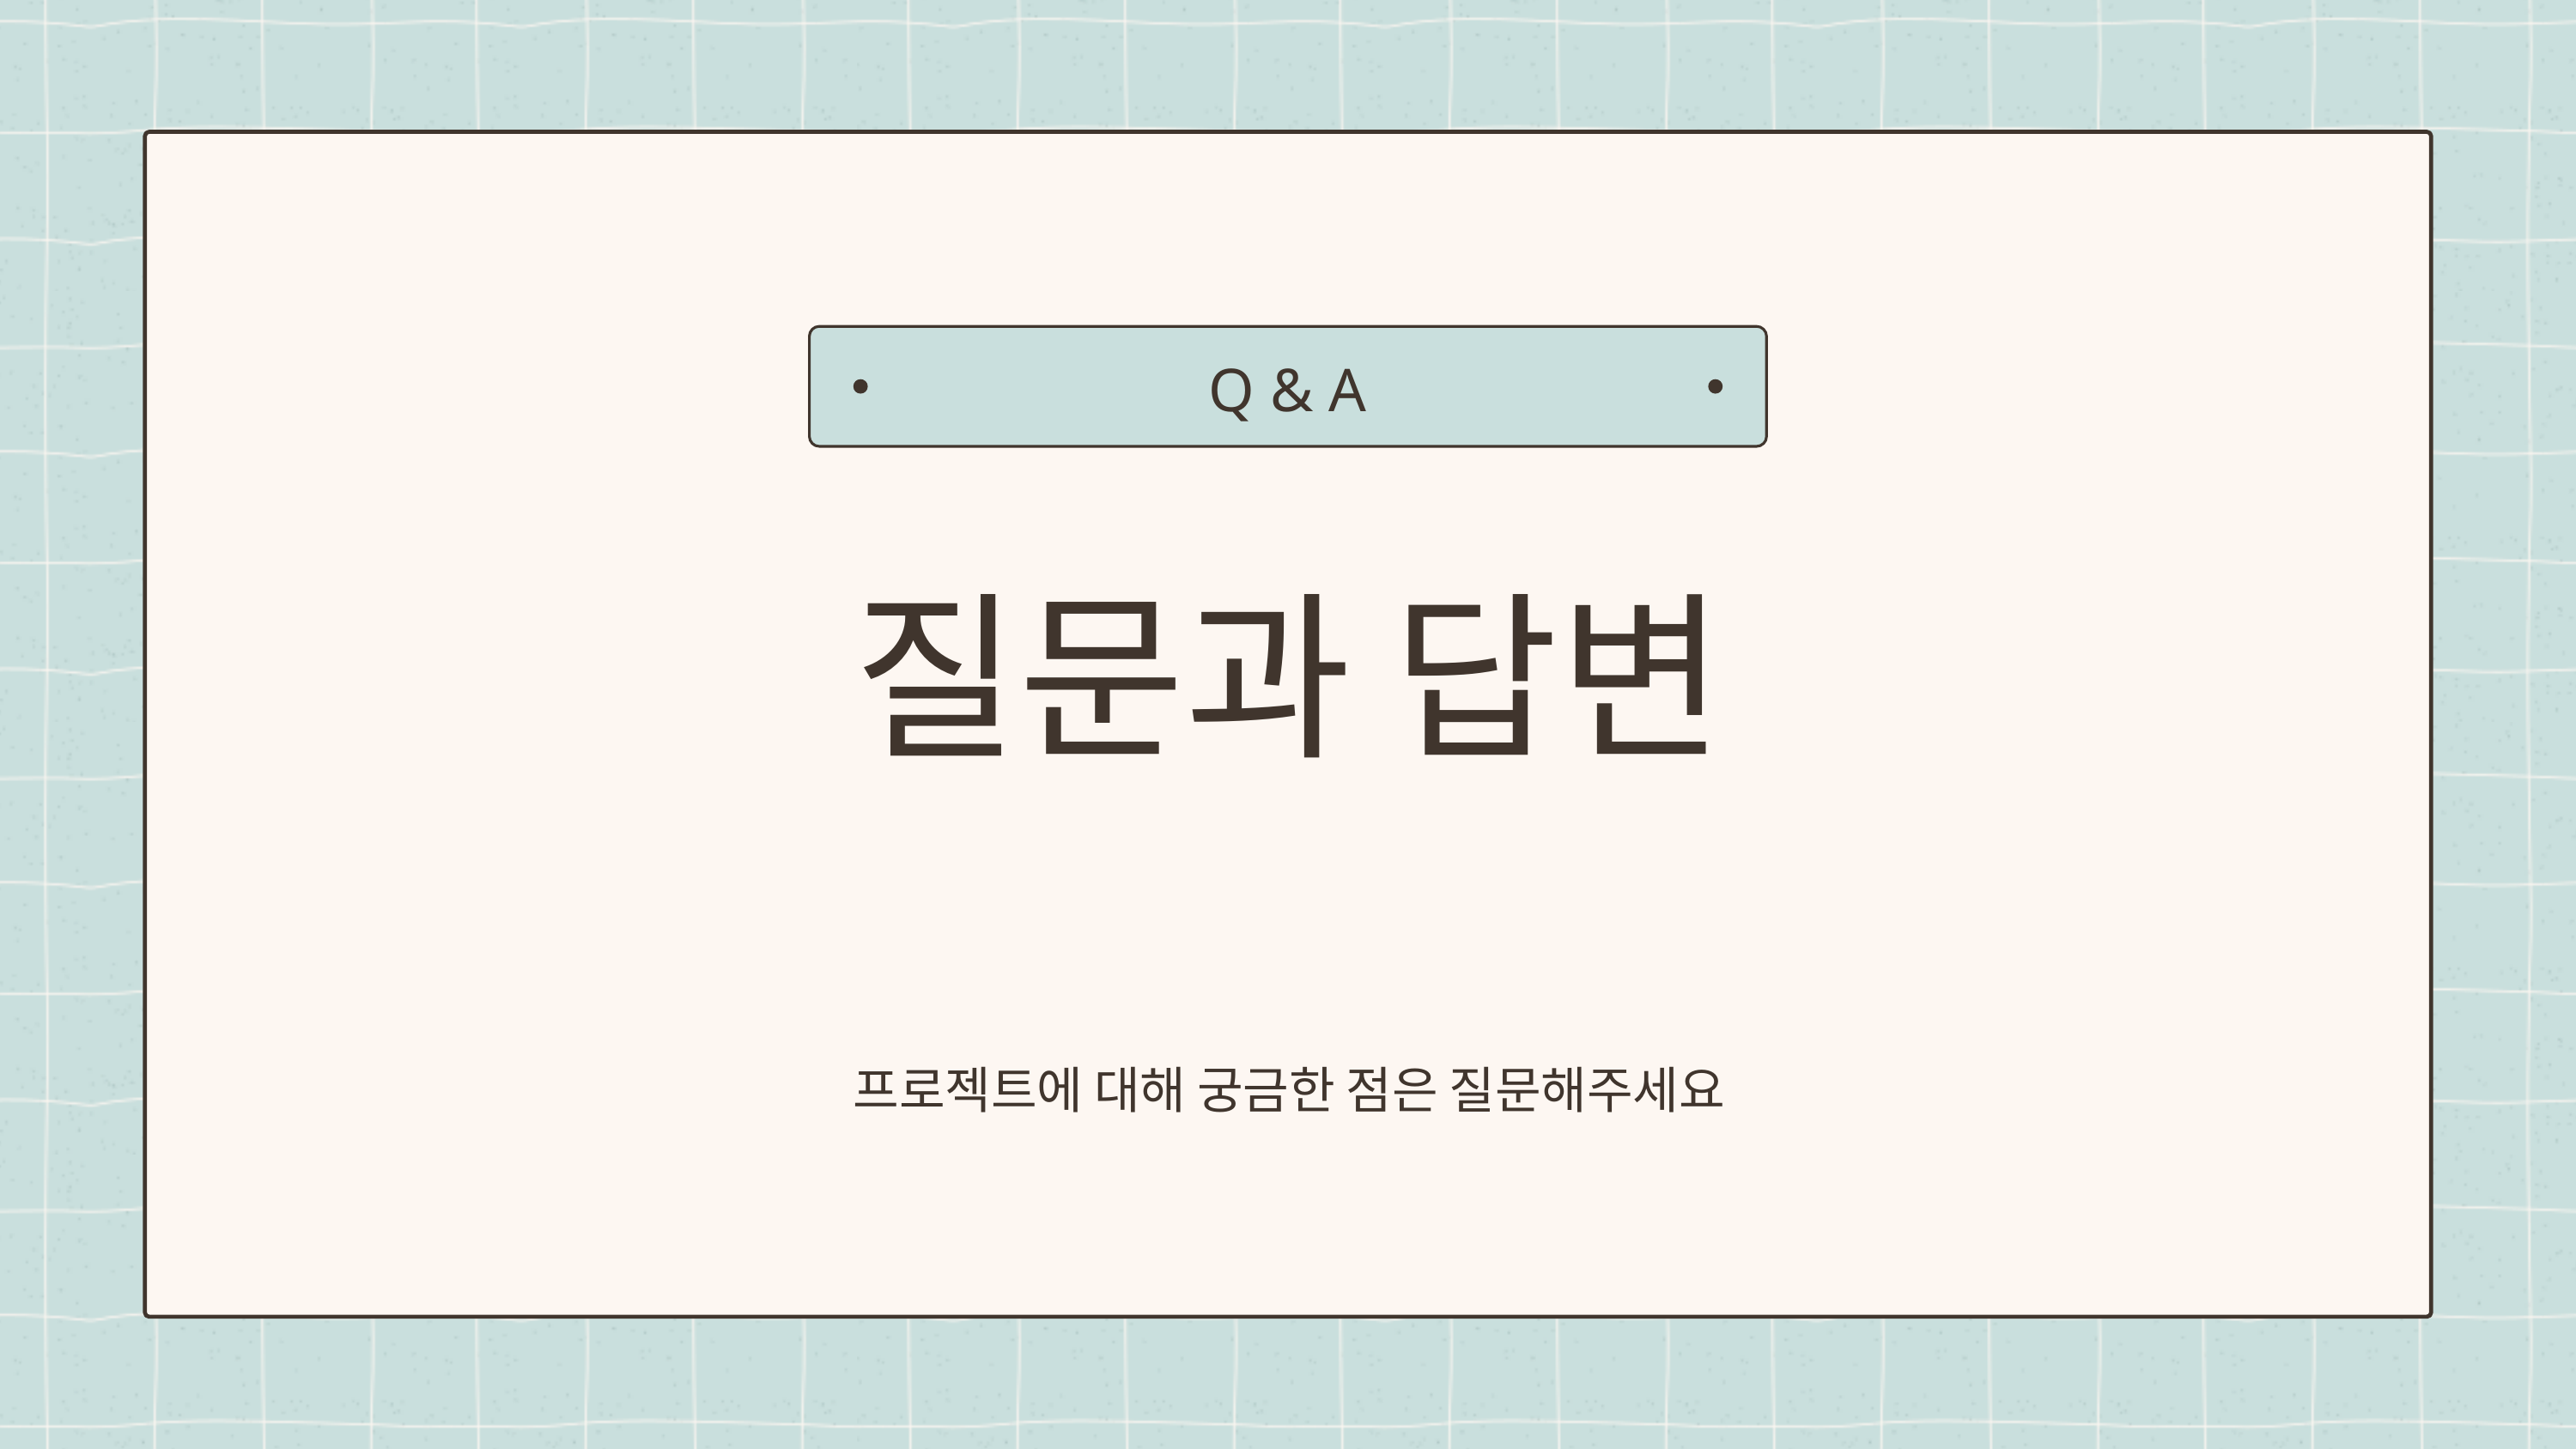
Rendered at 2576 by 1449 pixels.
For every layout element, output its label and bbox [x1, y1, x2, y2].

text_box [0, 0, 2576, 1449]
text_box [853, 379, 868, 394]
text_box [1708, 379, 1723, 394]
text_box [809, 325, 1767, 447]
text_box [144, 131, 2432, 1318]
